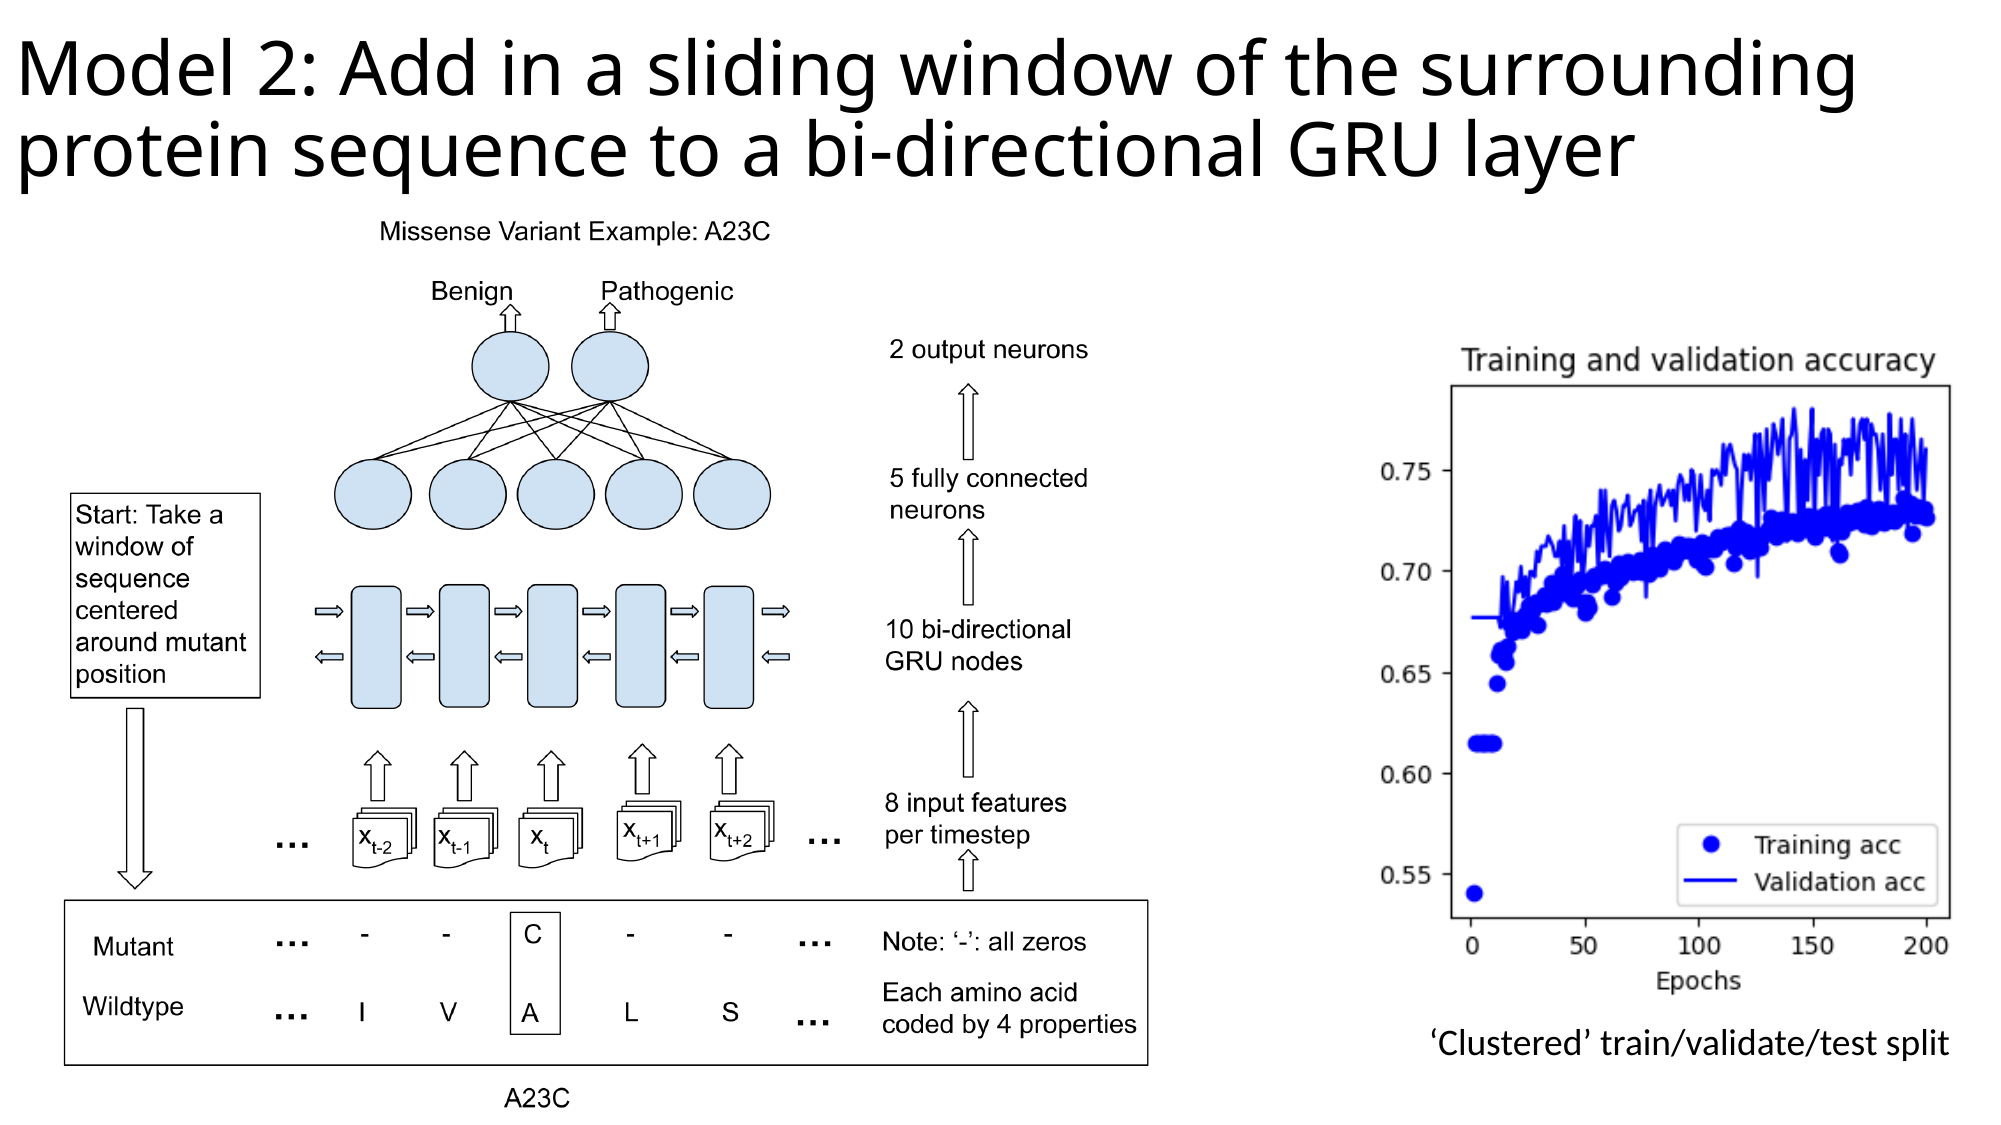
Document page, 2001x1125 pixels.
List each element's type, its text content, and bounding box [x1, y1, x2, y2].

text_box ‘Clustered’ train/validate/test split [1414, 1011, 1966, 1071]
title Model 2: Add in a sliding window of the surrounding protein sequence to a bi-directional GRU layer [0, 3, 2000, 221]
picture [33, 220, 1168, 1125]
picture [1375, 329, 1967, 1011]
